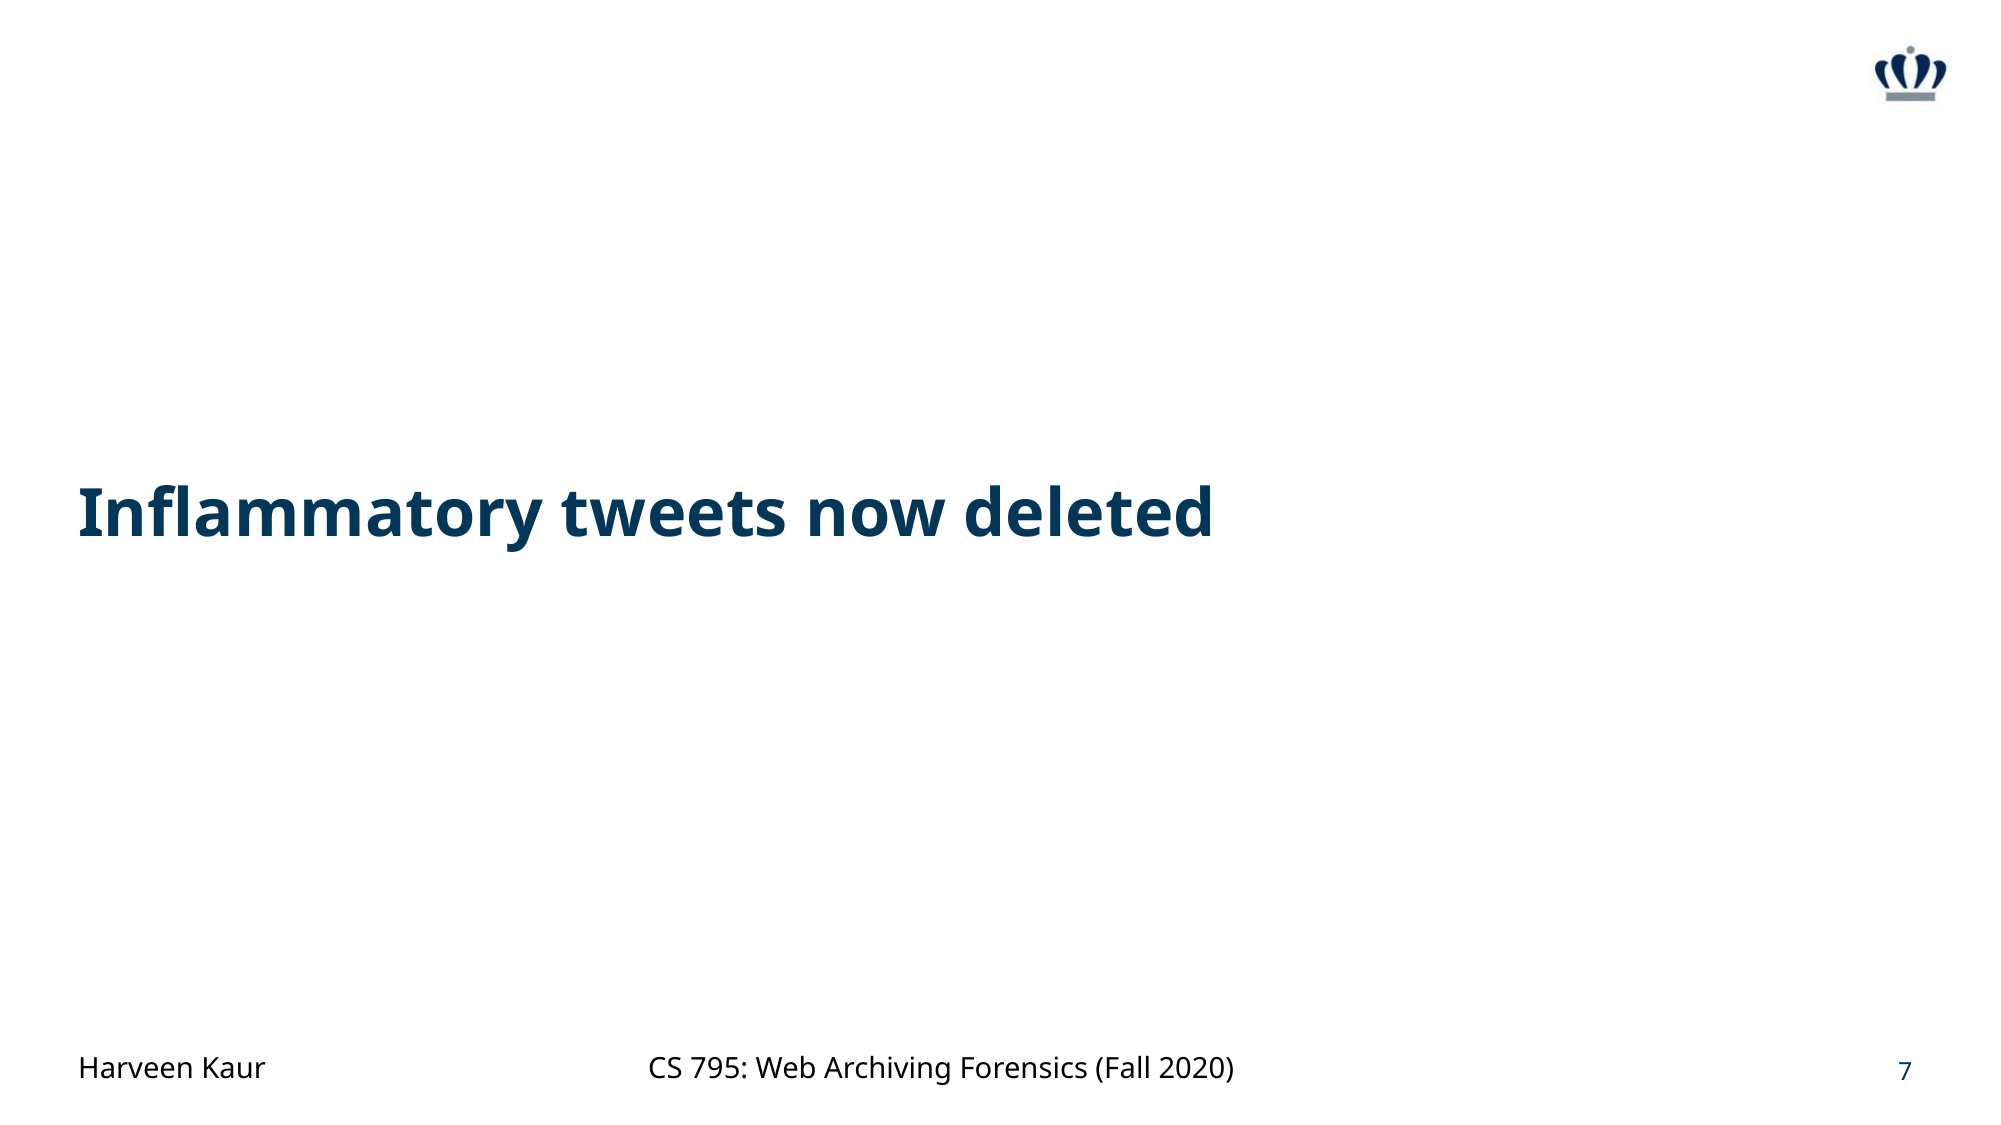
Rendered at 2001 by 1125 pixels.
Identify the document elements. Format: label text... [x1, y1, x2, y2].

text_box Harveen Kaur CS 795: Web Archiving Forensics (Fall 2020) [63, 1034, 1937, 1108]
picture [1861, 35, 1959, 113]
title Inflammatory tweets now deleted [63, 413, 1937, 616]
